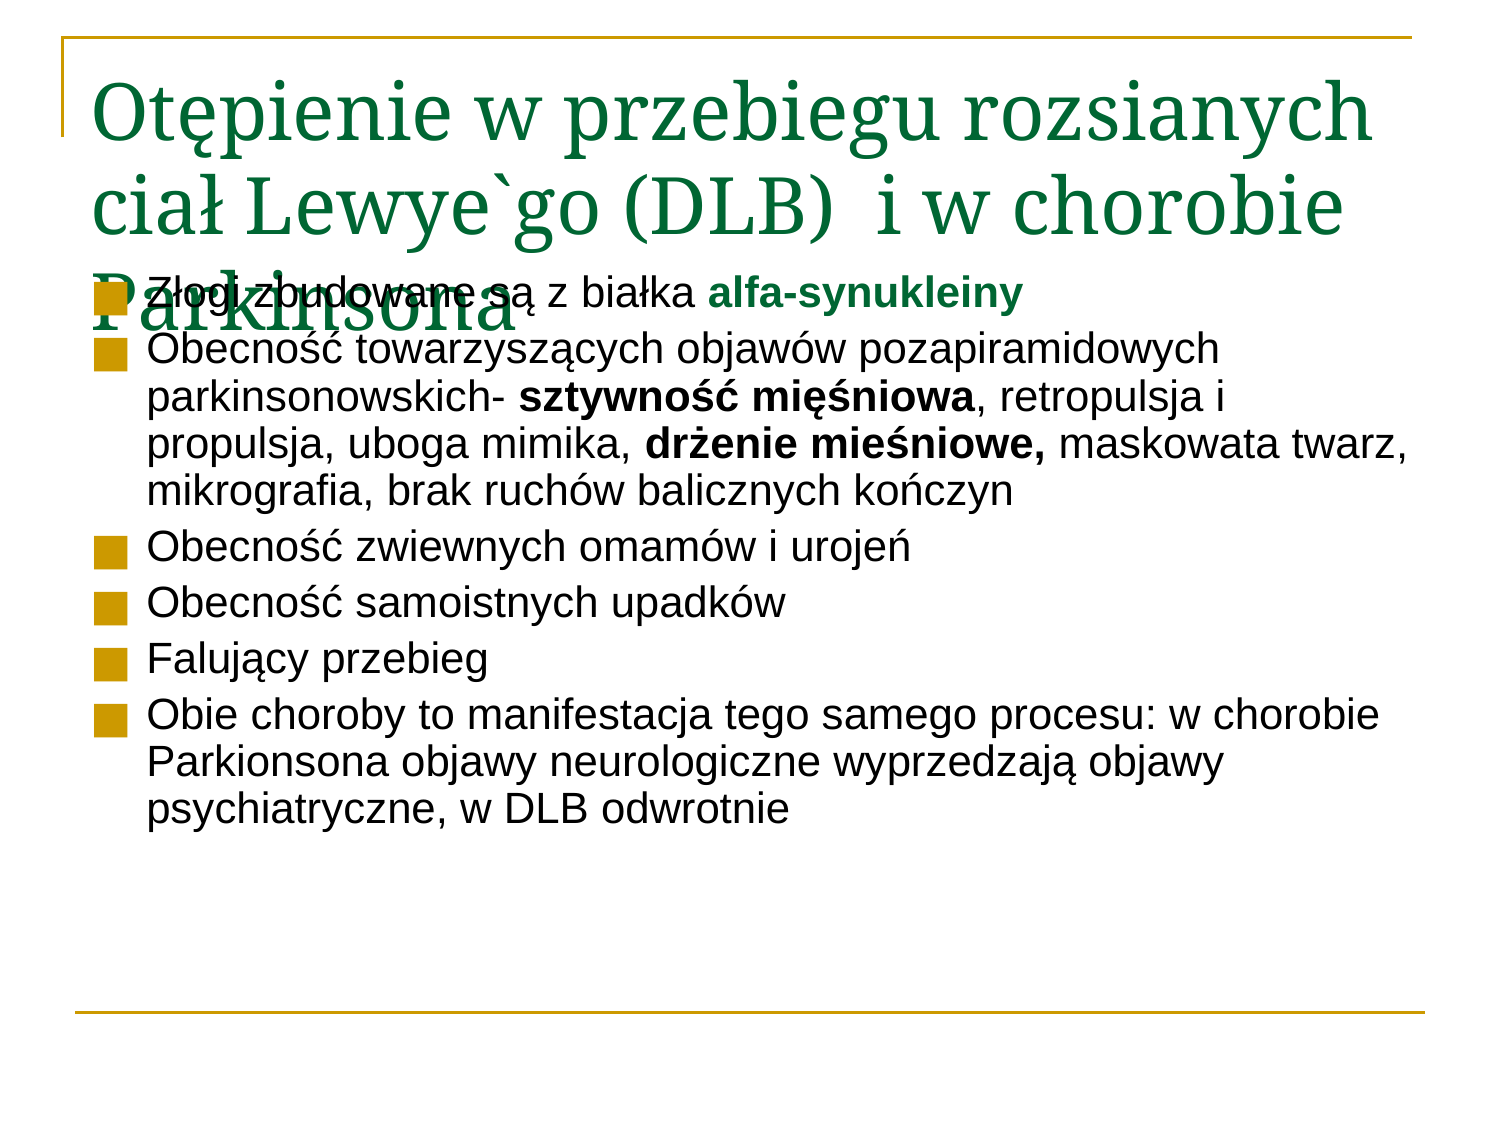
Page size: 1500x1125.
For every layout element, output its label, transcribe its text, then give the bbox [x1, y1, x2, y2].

title Otępienie w przebiegu rozsianych ciał Lewye`go (DLB) i w chorobie Parkinsona [75, 53, 1425, 225]
list Złogi zbudowane są z białka alfa-synukleiny Obecność towarzyszących objawów pozapiramidowych parkinsonowskich- sztywność mięśniowa, retropulsja i propulsja, uboga mimika, drżenie mieśniowe, maskowata twarz, mikrografia, brak ruchów balicznych kończyn Obecność zwiewnych omamów i urojeń Obecność samoistnych upadków Falujący przebieg Obie choroby to manifestacja tego samego procesu: w chorobie Parkionsona objawy neurologiczne wyprzedzają objawy psychiatryczne, w DLB odwrotnie [75, 262, 1425, 1006]
